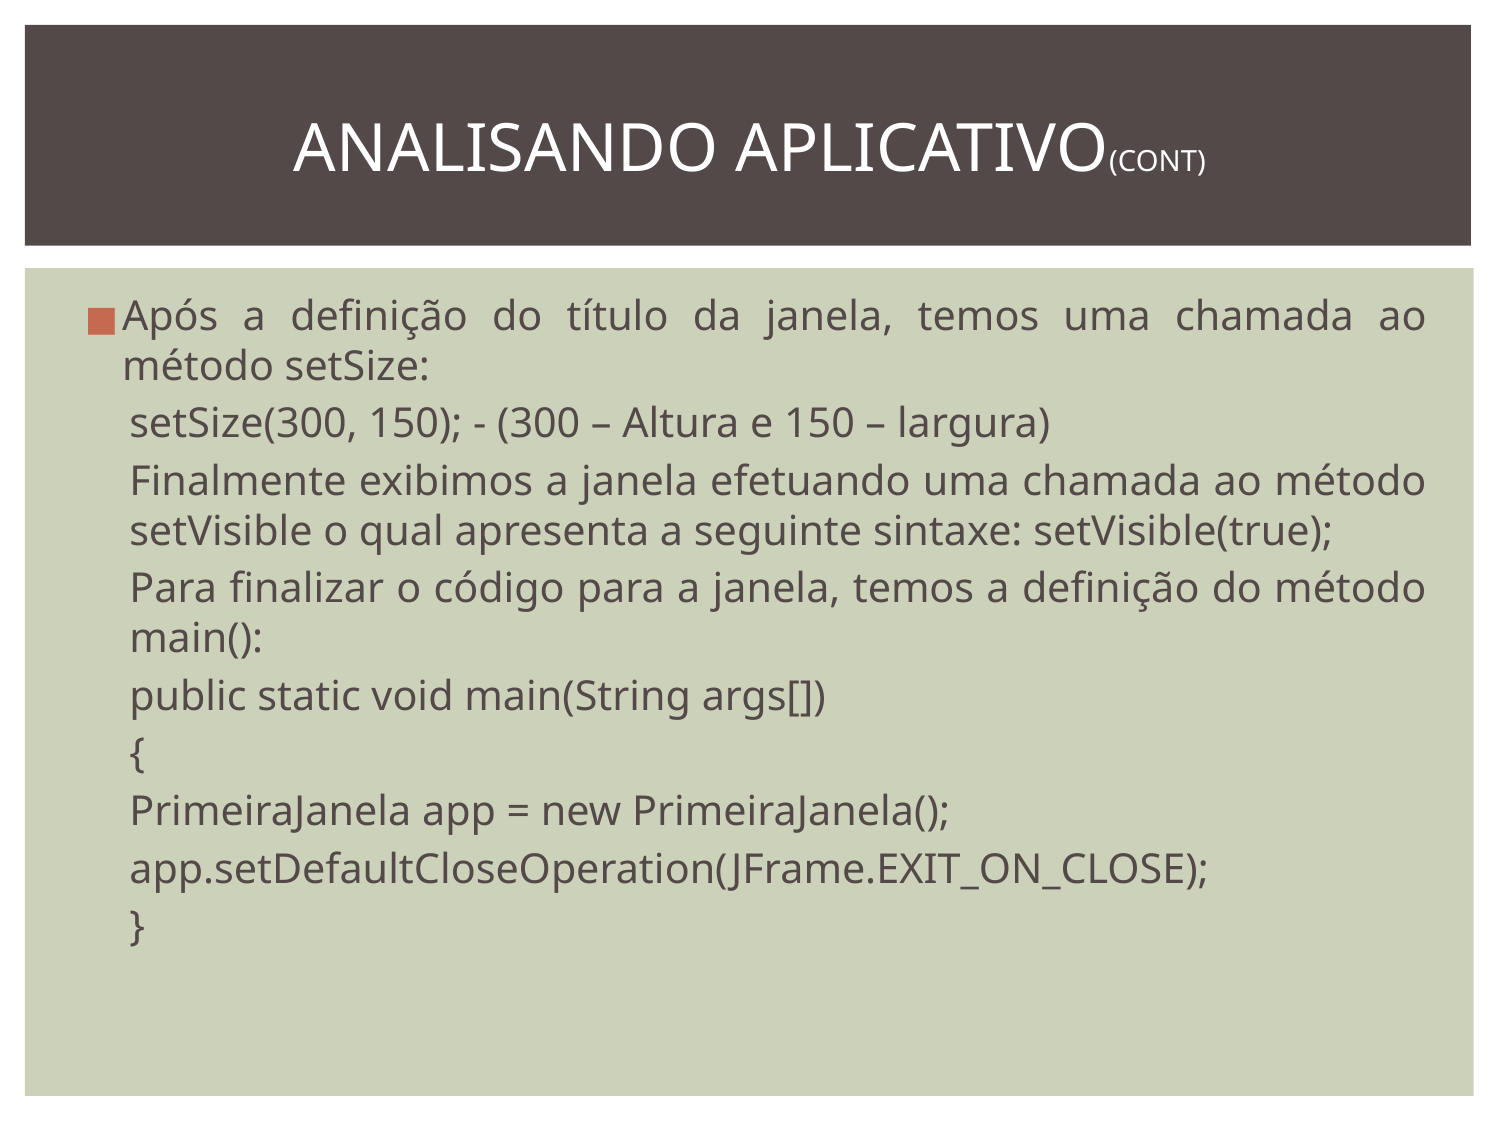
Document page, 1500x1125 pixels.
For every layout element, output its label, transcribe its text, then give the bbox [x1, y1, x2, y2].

title ANALISANDO APLICATIVO(CONT) [62, 58, 1438, 232]
list Após a definição do título da janela, temos uma chamada ao método setSize: setSize(300, 150); - (300 – Altura e 150 – largura) Finalmente exibimos a janela efetuando uma chamada ao método setVisible o qual apresenta a seguinte sintaxe: setVisible(true); Para finalizar o código para a janela, temos a definição do método main(): public static void main(String args[]) { PrimeiraJanela app = new PrimeiraJanela(); app.setDefaultCloseOperation(JFrame.EXIT_ON_CLOSE); } [62, 281, 1442, 1005]
